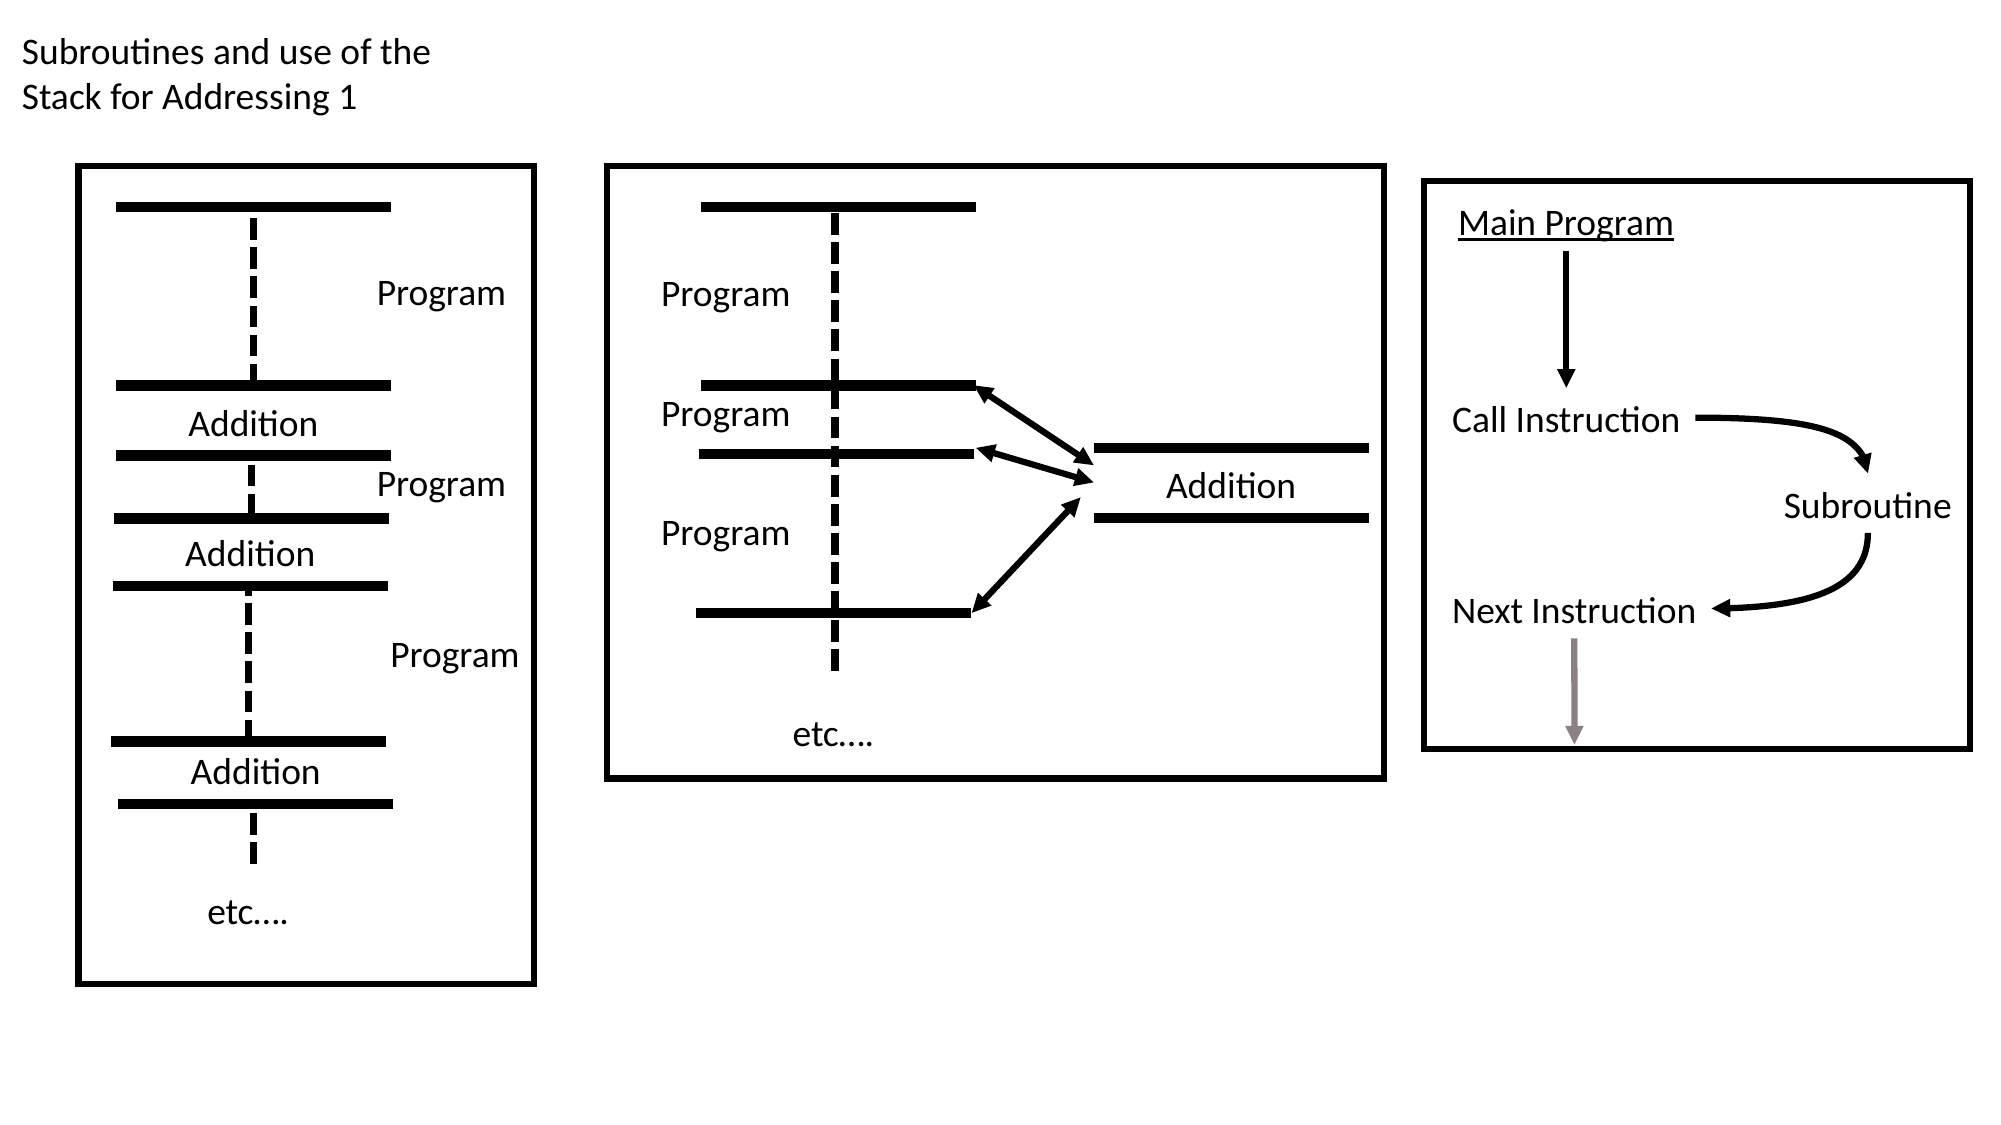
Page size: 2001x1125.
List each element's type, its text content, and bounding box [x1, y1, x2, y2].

text_box Program [362, 260, 522, 321]
text_box Addition [175, 742, 336, 799]
text_box Addition [170, 521, 331, 581]
text_box [78, 165, 535, 985]
text_box Subroutines and use of the Stack for Addressing 1 [7, 19, 456, 125]
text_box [1423, 181, 1970, 749]
text_box etc…. [192, 879, 304, 940]
text_box Addition [173, 391, 334, 450]
text_box Program [375, 622, 535, 683]
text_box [1752, 493, 1829, 649]
text_box Program [362, 452, 522, 512]
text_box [1697, 418, 1868, 474]
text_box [607, 166, 1385, 779]
